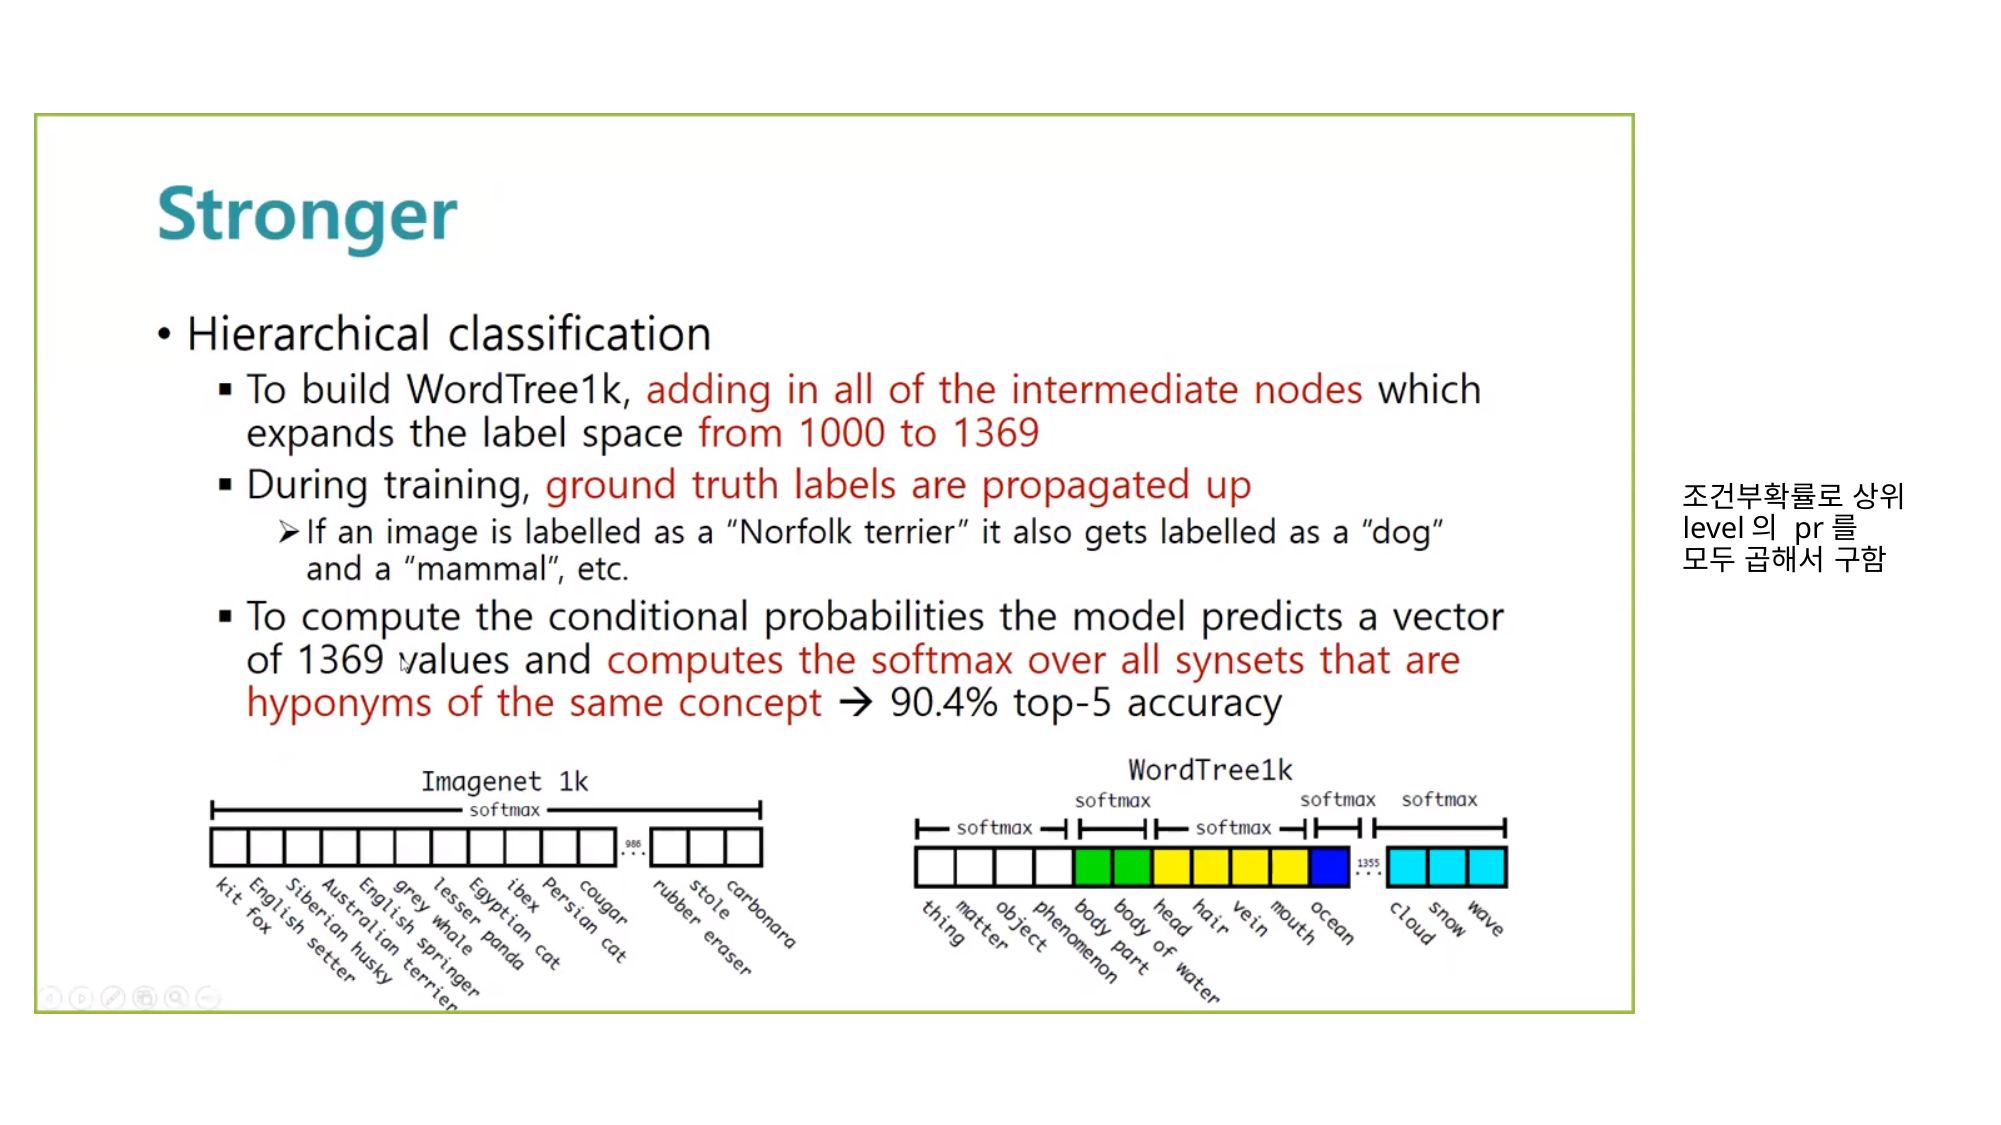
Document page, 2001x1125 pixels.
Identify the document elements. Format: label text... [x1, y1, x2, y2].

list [34, 113, 1635, 1014]
title 조건부확률로 상위 level의 pr를 모두 곱해서 구함 [1667, 59, 1931, 999]
